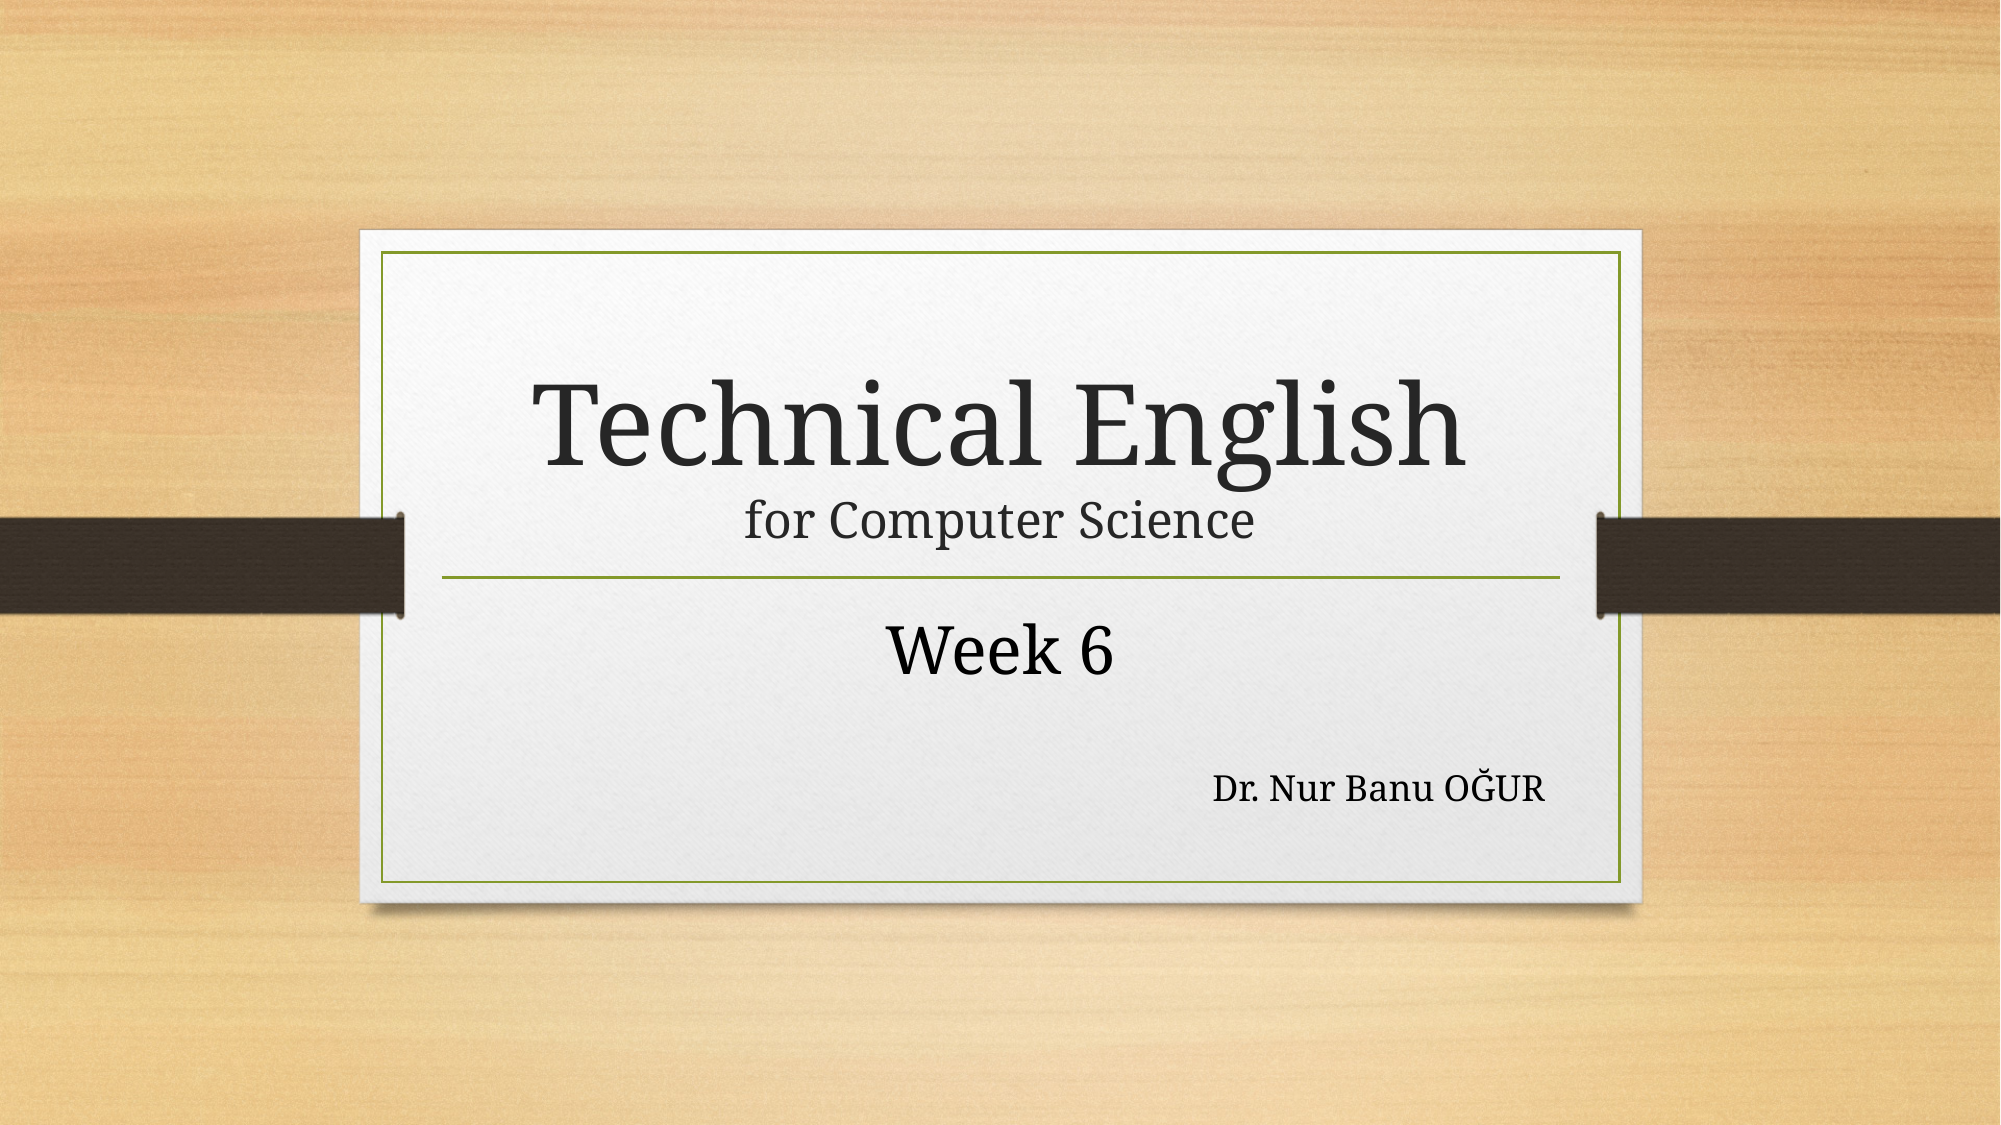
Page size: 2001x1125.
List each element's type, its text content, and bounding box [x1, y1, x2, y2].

title Technical English for Computer Science [441, 306, 1560, 556]
subtitle Week 6 Dr. Nur Banu OĞUR [441, 600, 1560, 817]
picture [0, 0, 2001, 1125]
